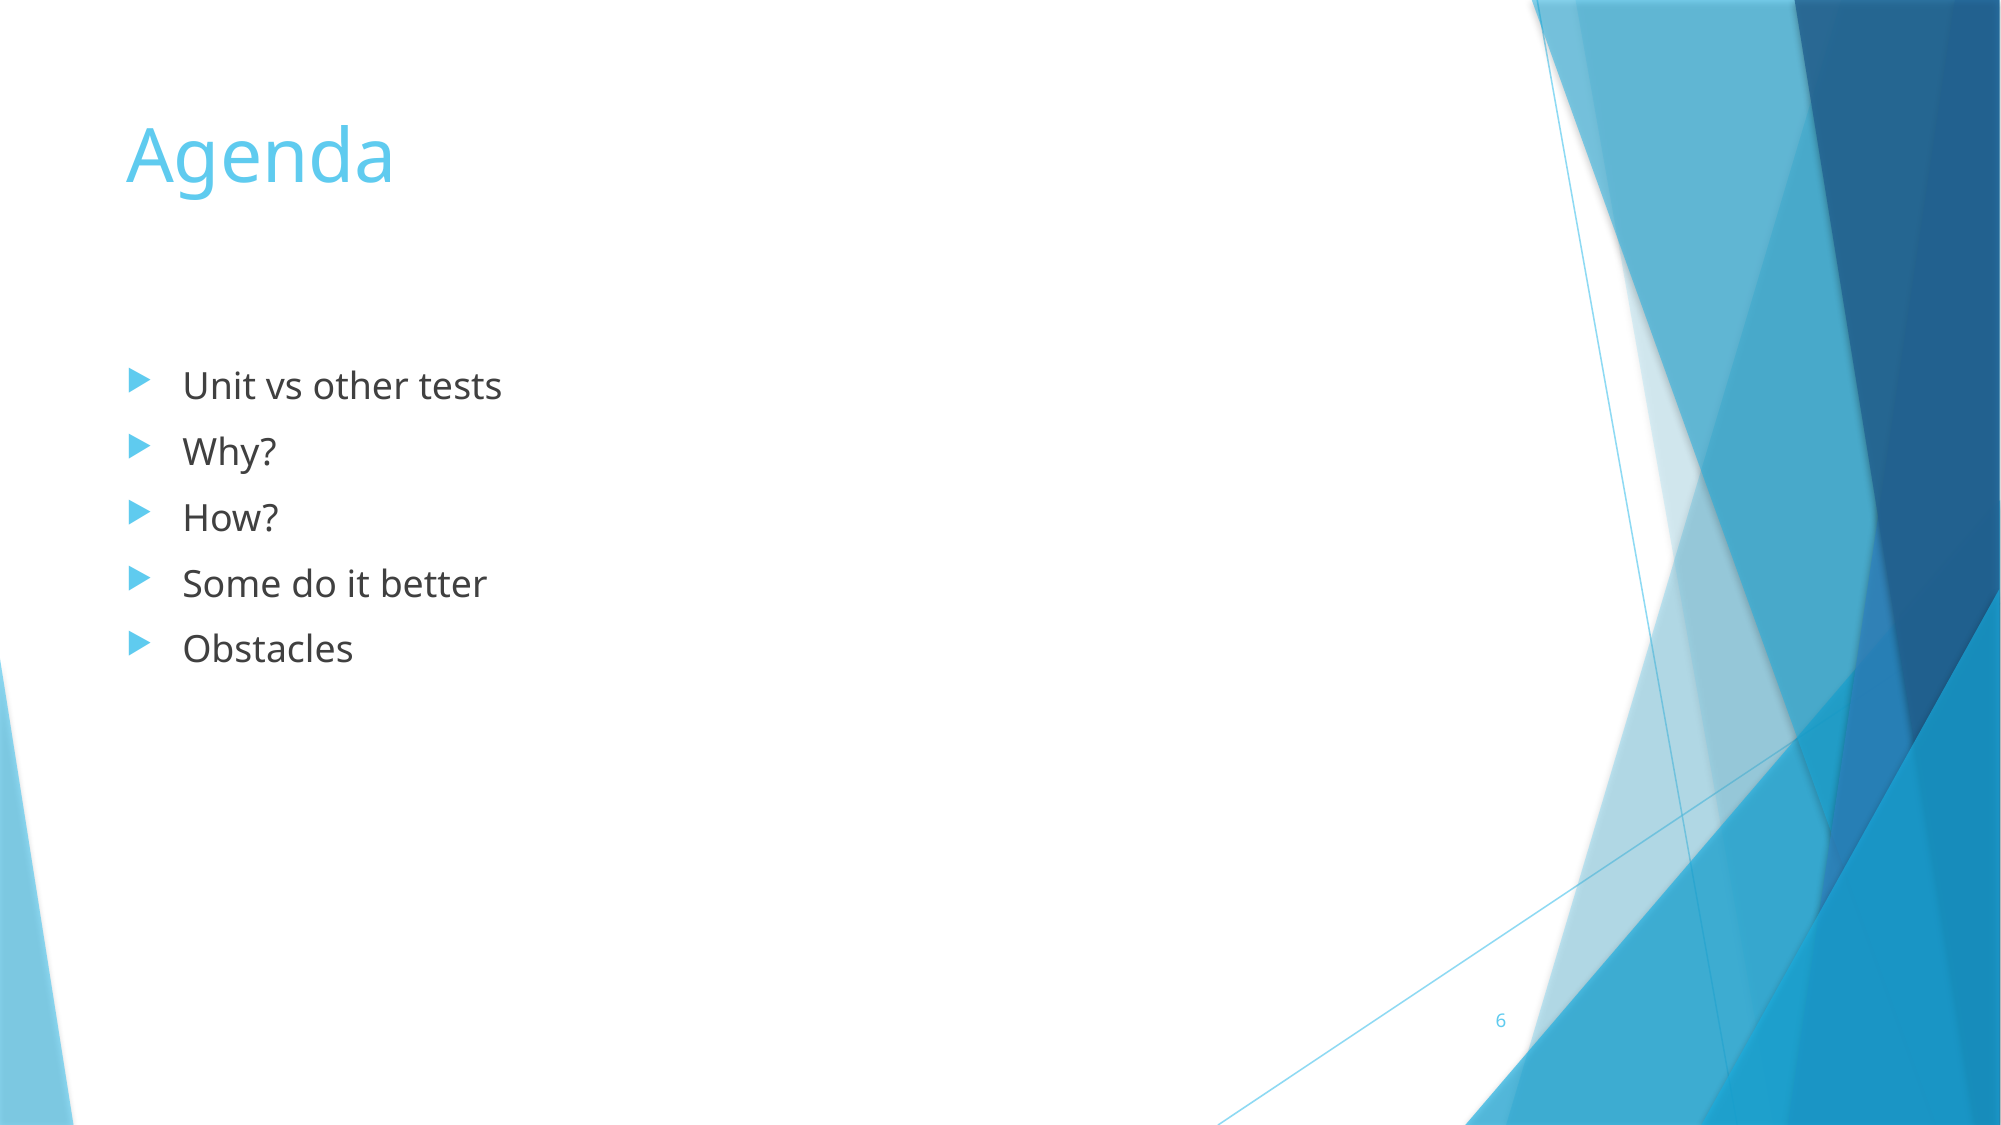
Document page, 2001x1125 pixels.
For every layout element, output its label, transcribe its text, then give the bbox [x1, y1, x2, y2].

slide_number 6 [1409, 991, 1522, 1051]
list Unit vs other tests Why? How? Some do it better Obstacles [111, 354, 1522, 992]
title Agenda [111, 99, 1522, 224]
